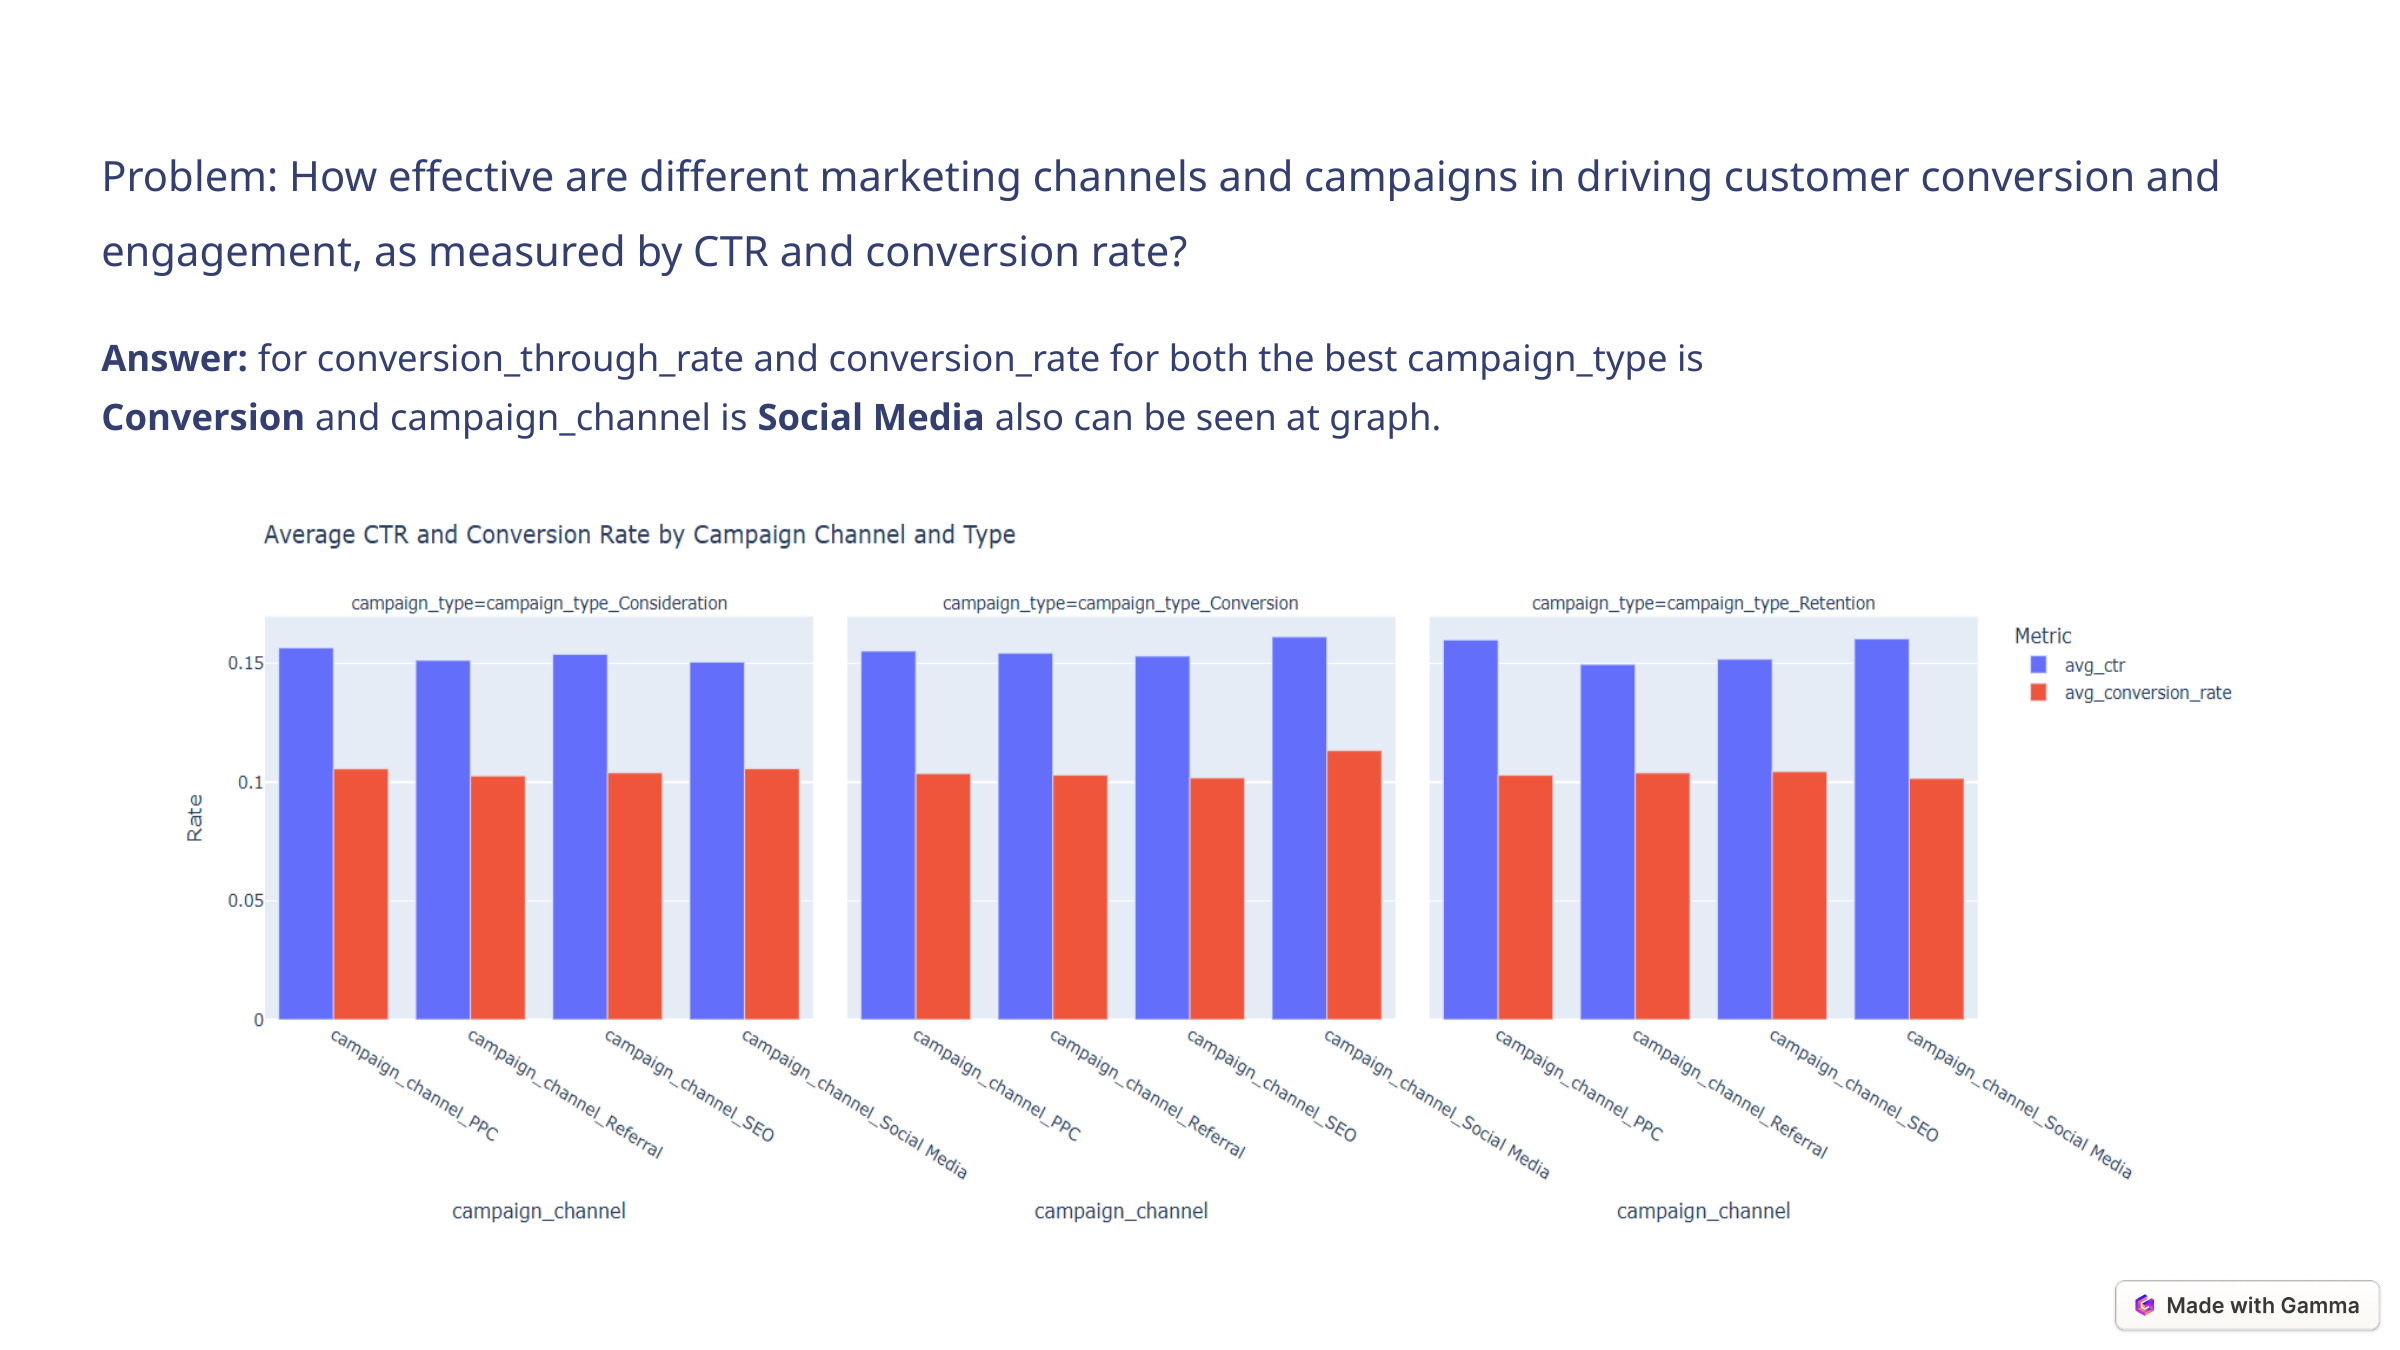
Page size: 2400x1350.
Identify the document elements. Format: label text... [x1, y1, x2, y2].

picture [2106, 1271, 2389, 1339]
text_box Answer: for conversion_through_rate and conversion_rate for both the best campaign_type is Conversion and campaign_channel is Social Media also can be seen at graph. [101, 319, 1904, 455]
picture [165, 478, 2239, 1237]
text_box Problem: How effective are different marketing channels and campaigns in driving customer conversion and engagement, as measured by CTR and conversion rate? [101, 124, 2270, 261]
